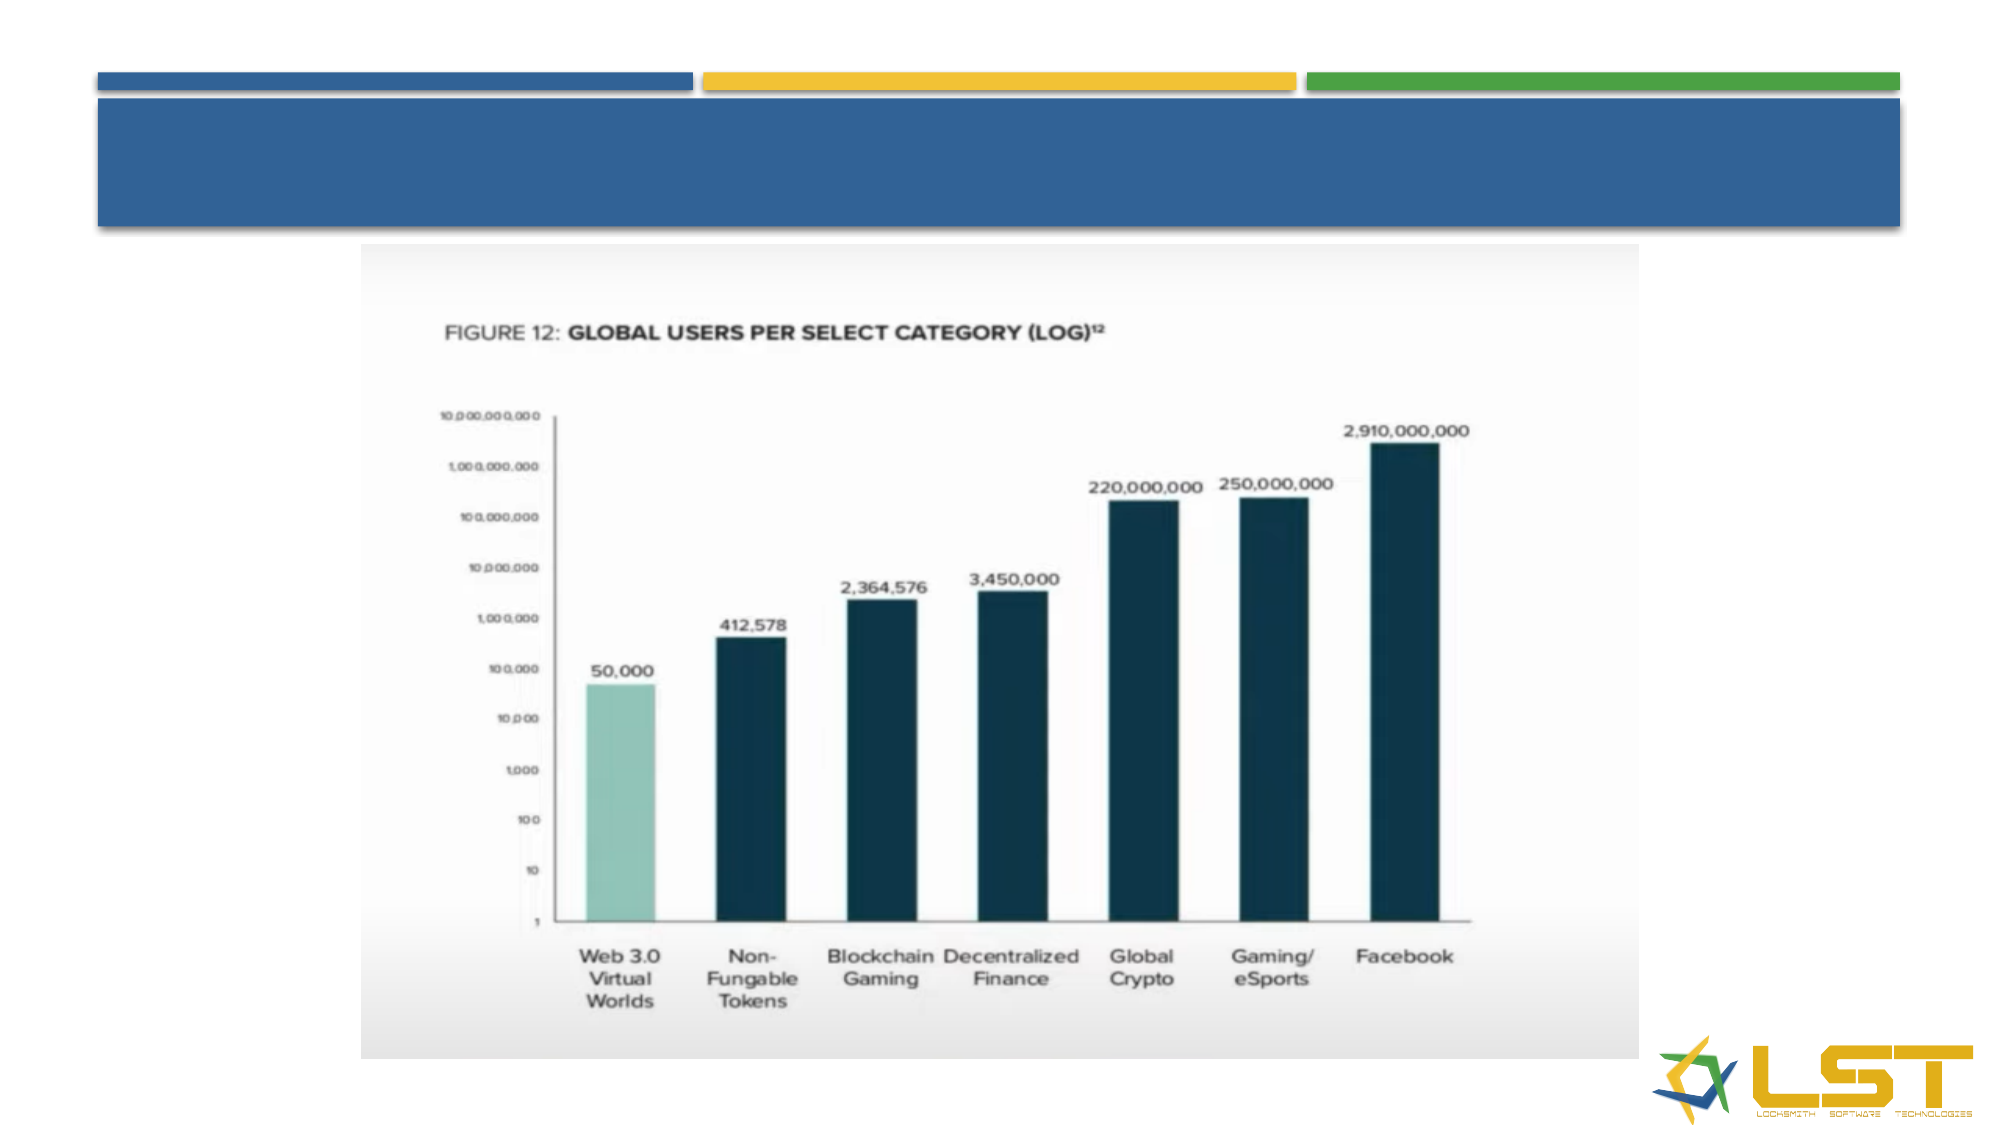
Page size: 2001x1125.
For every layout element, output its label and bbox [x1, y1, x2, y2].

picture [1651, 1034, 1974, 1125]
picture [361, 244, 1639, 1060]
